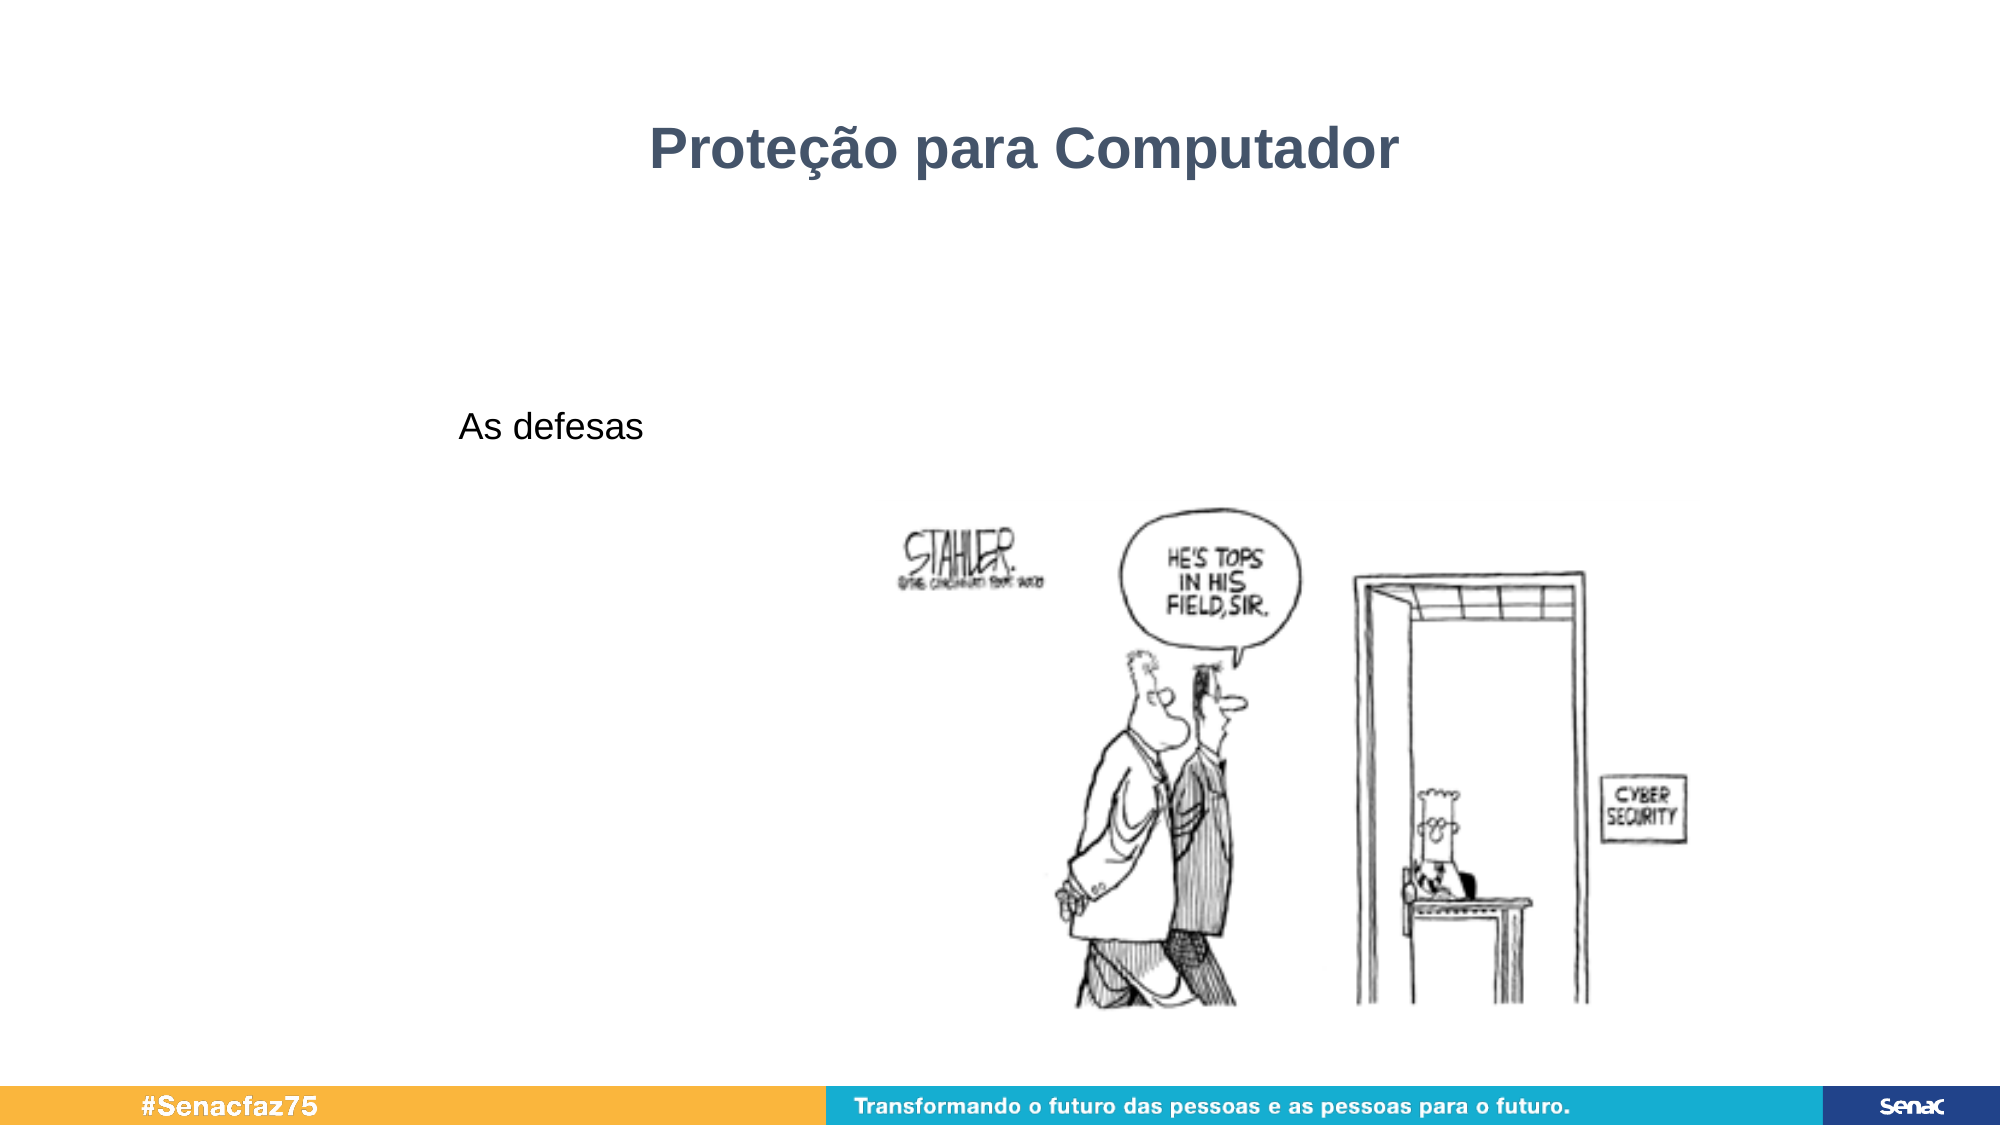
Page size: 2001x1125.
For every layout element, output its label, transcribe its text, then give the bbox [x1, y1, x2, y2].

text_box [874, 499, 1700, 1014]
text_box As defesas [443, 399, 659, 456]
picture [0, 1078, 2000, 1125]
text_box Proteção para Computador [437, 112, 1613, 188]
